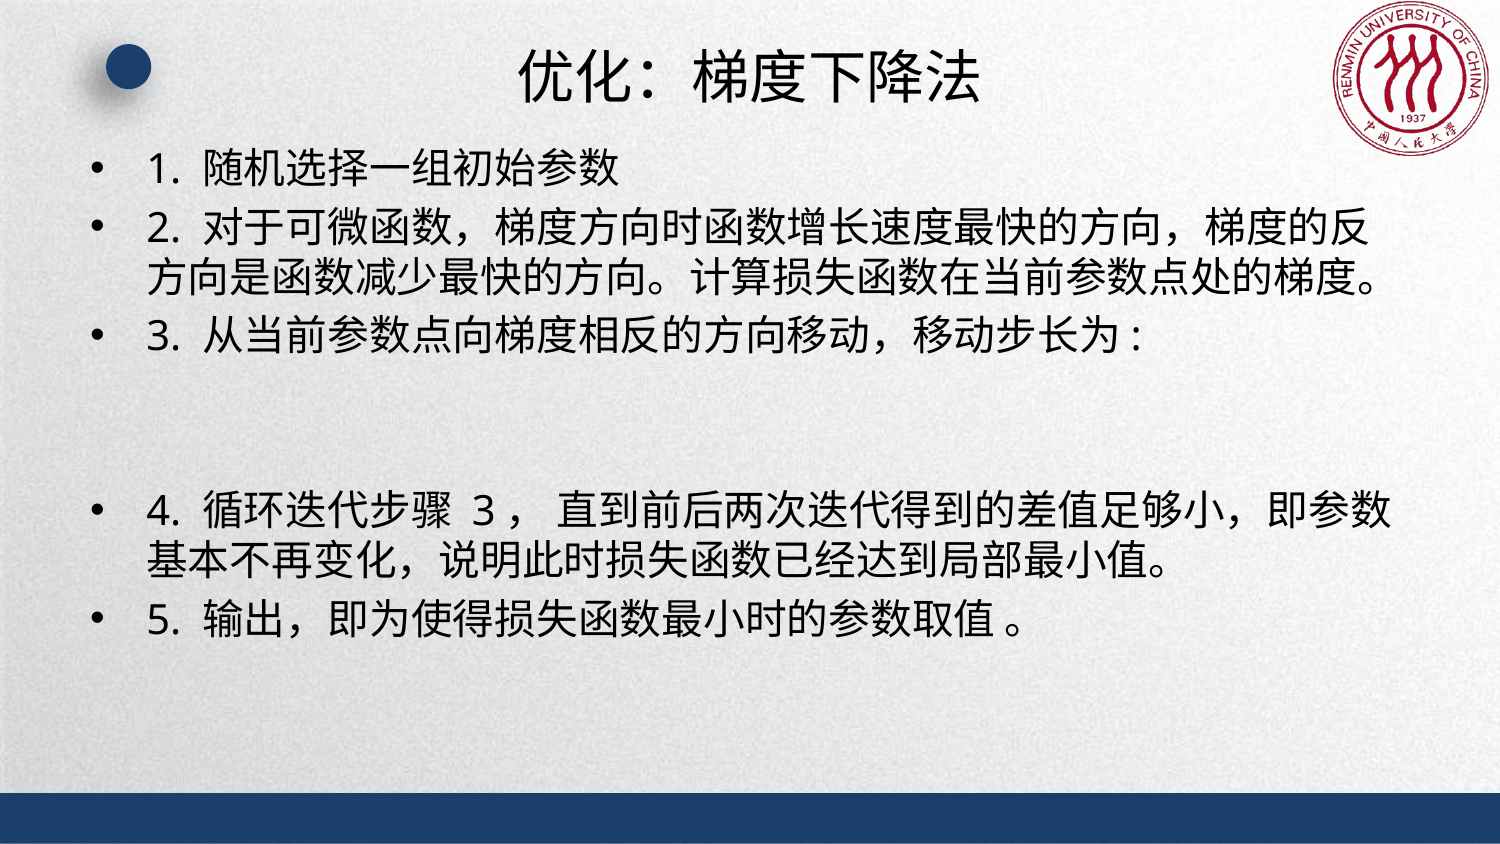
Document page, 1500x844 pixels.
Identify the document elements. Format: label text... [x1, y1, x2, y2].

picture [0, 0, 1500, 793]
title 优化：梯度下降法 [75, 33, 1425, 116]
